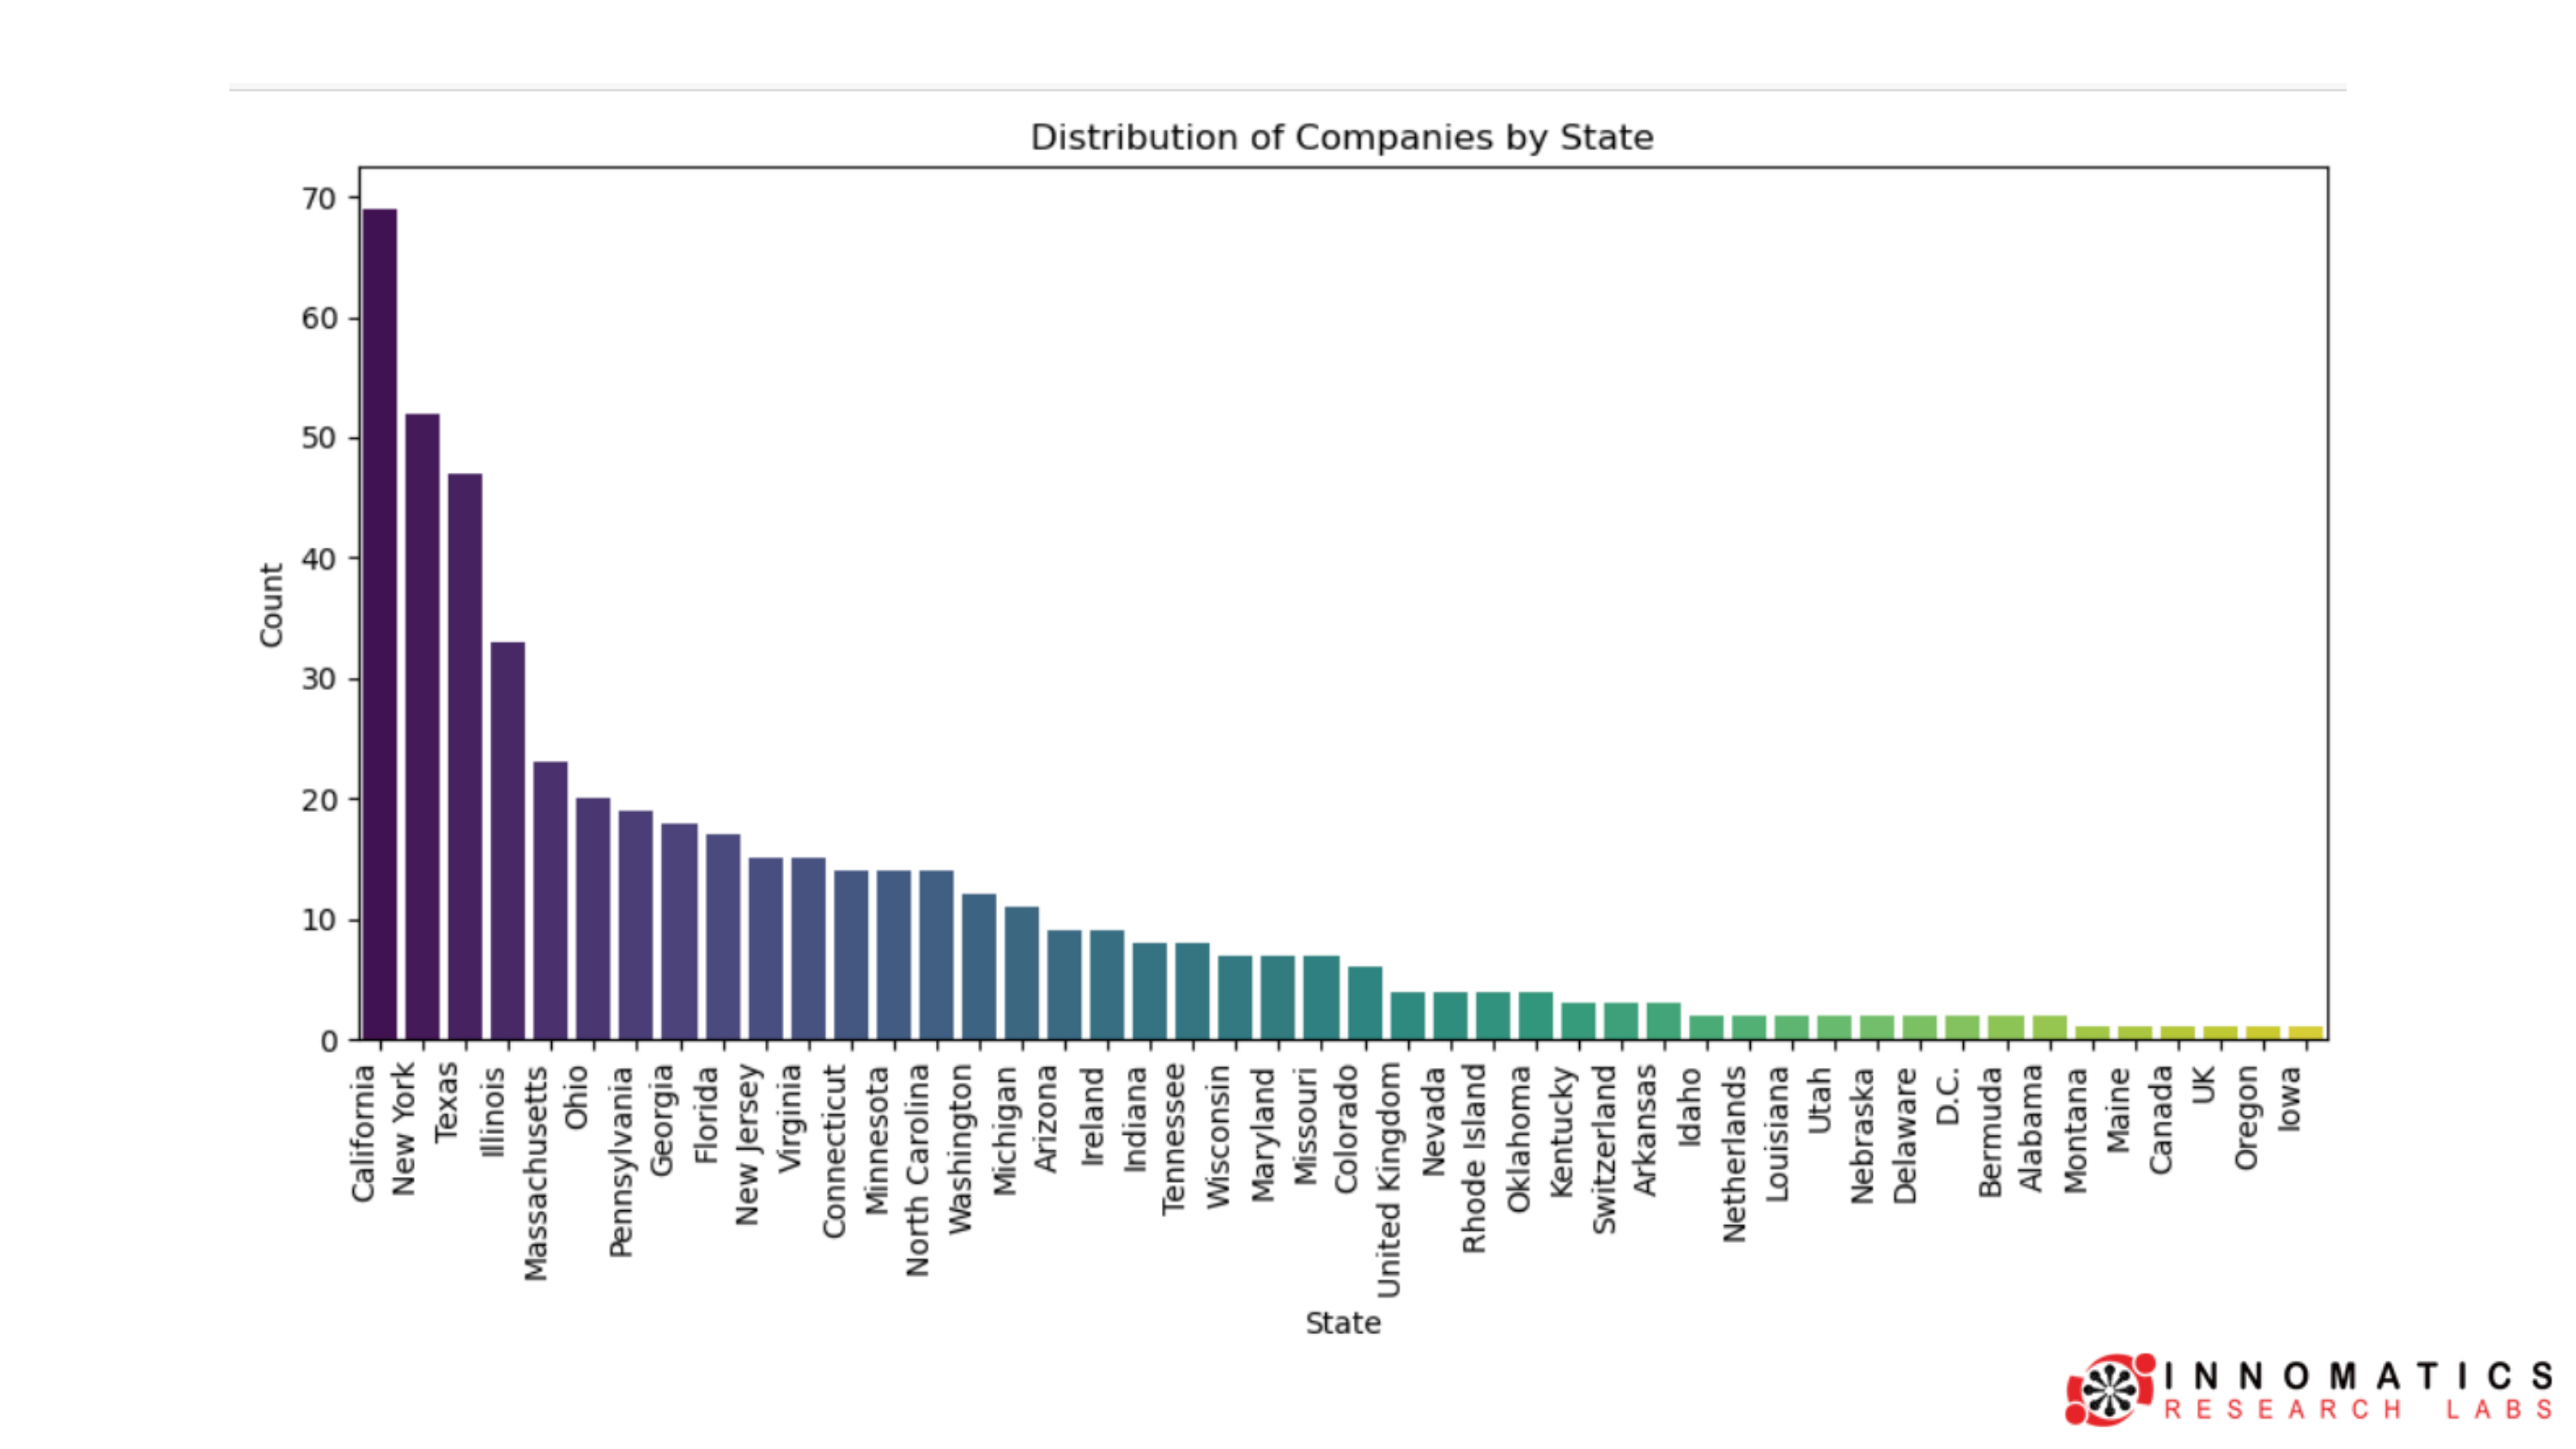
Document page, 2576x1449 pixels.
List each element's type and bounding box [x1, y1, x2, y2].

text_box [229, 83, 2347, 1365]
text_box [2040, 1337, 2576, 1449]
